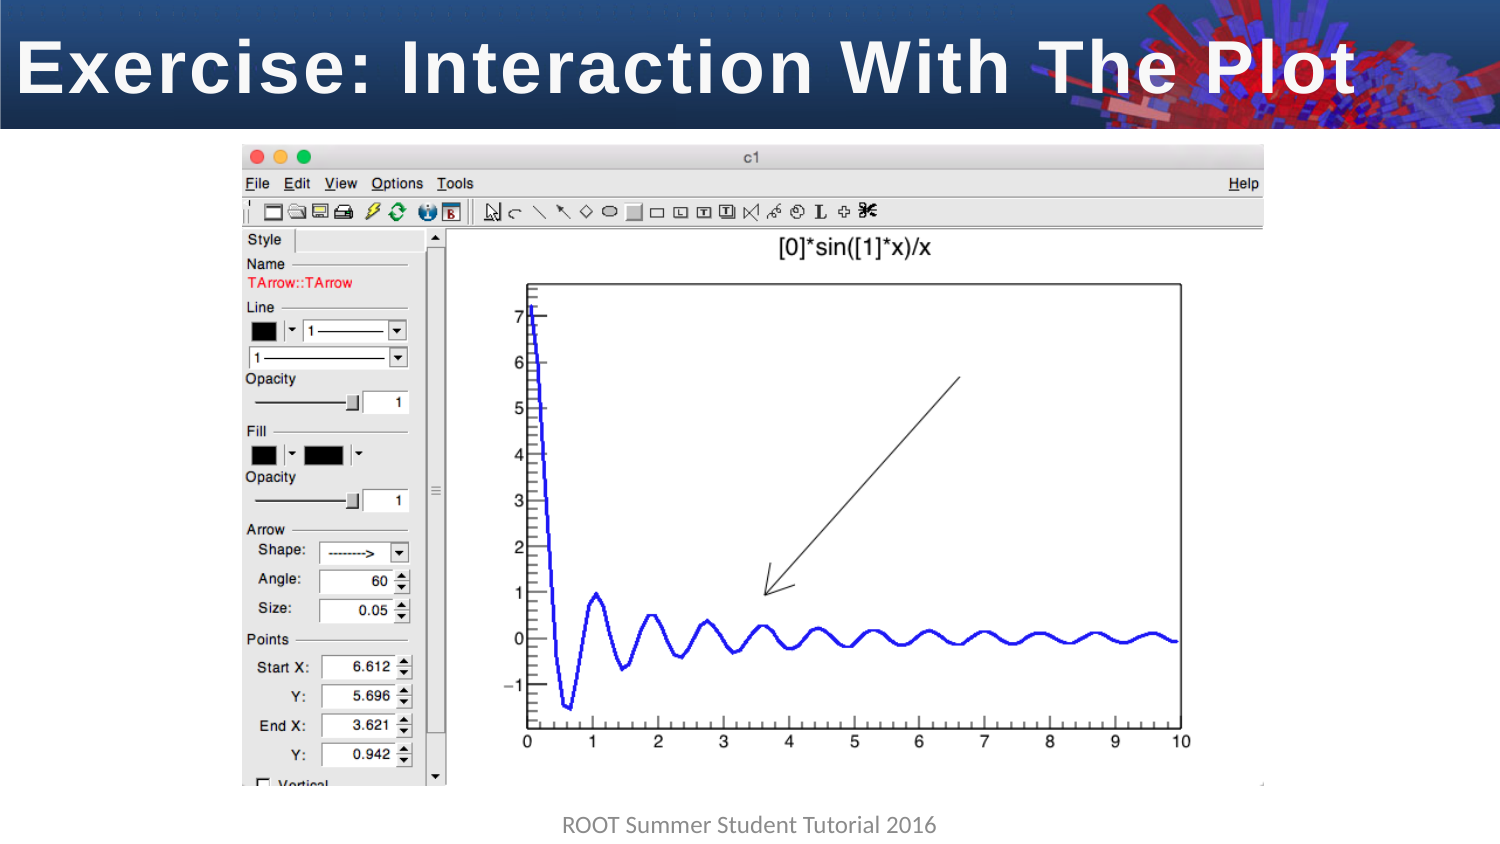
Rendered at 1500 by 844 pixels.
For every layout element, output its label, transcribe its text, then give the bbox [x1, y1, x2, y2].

picture [242, 144, 1264, 786]
footer ROOT Summer Student Tutorial 2016 [512, 800, 988, 844]
text_box Exercise: Interaction With The Plot [0, 0, 1500, 129]
